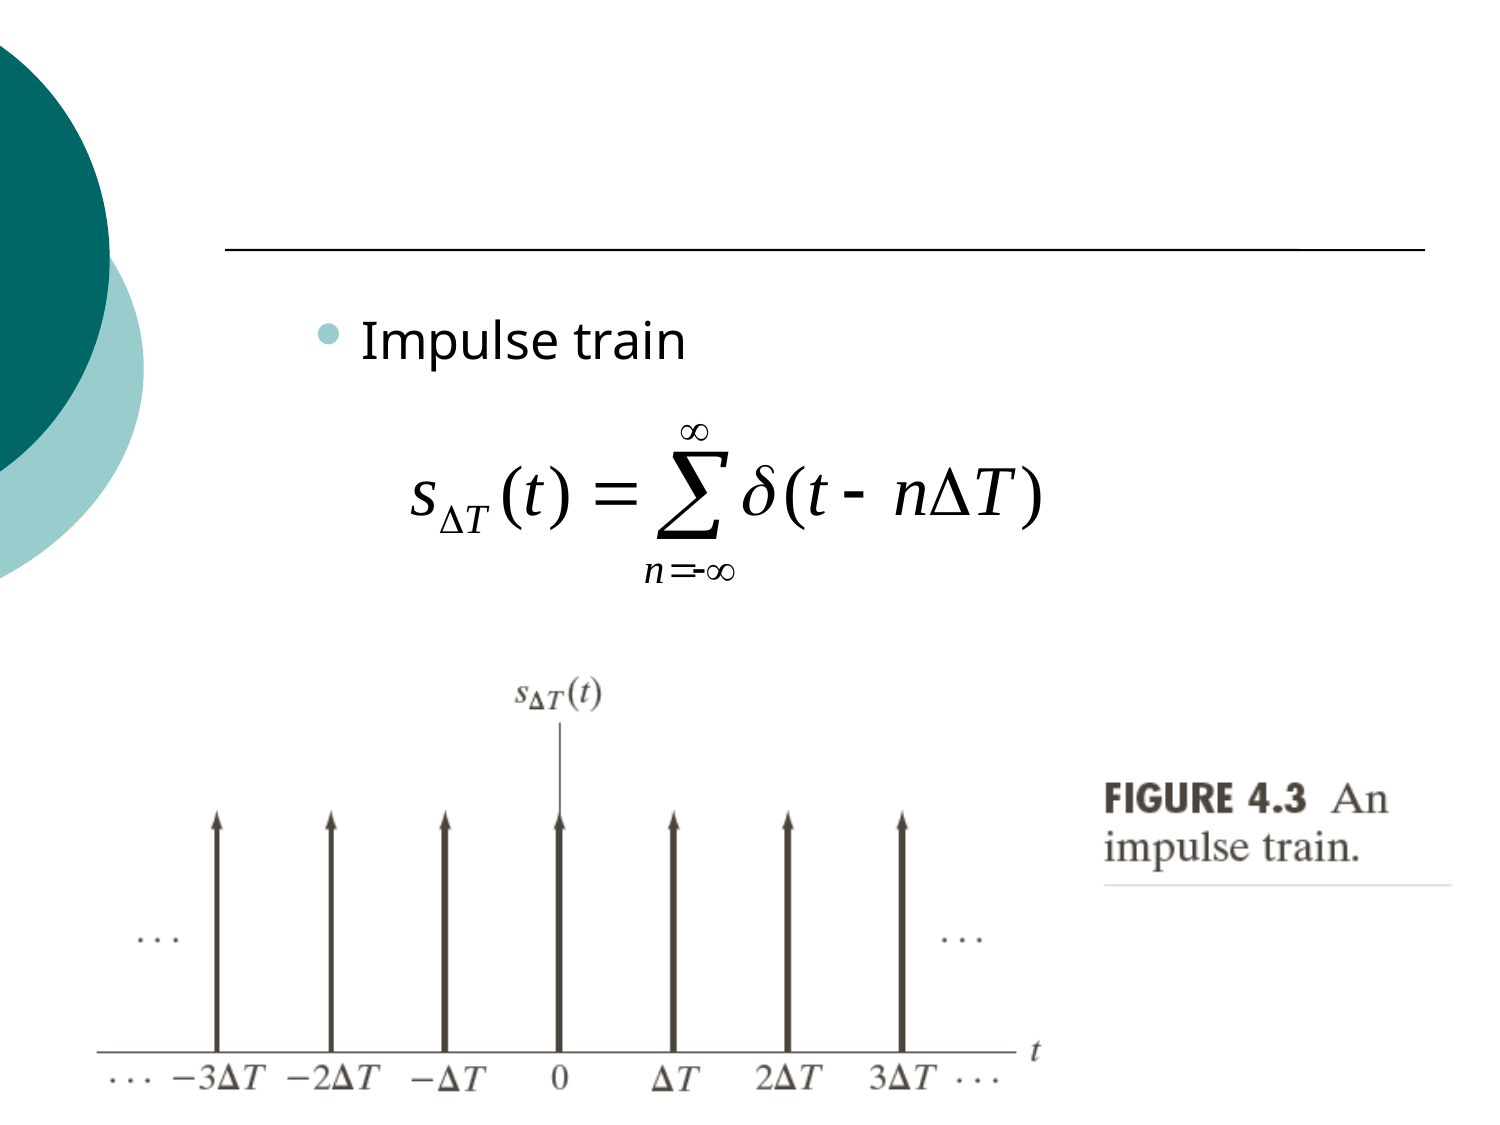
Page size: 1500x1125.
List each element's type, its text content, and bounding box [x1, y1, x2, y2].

list Impulse train [224, 299, 1425, 975]
picture [1092, 774, 1459, 897]
picture [64, 670, 1081, 1106]
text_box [398, 397, 1054, 599]
